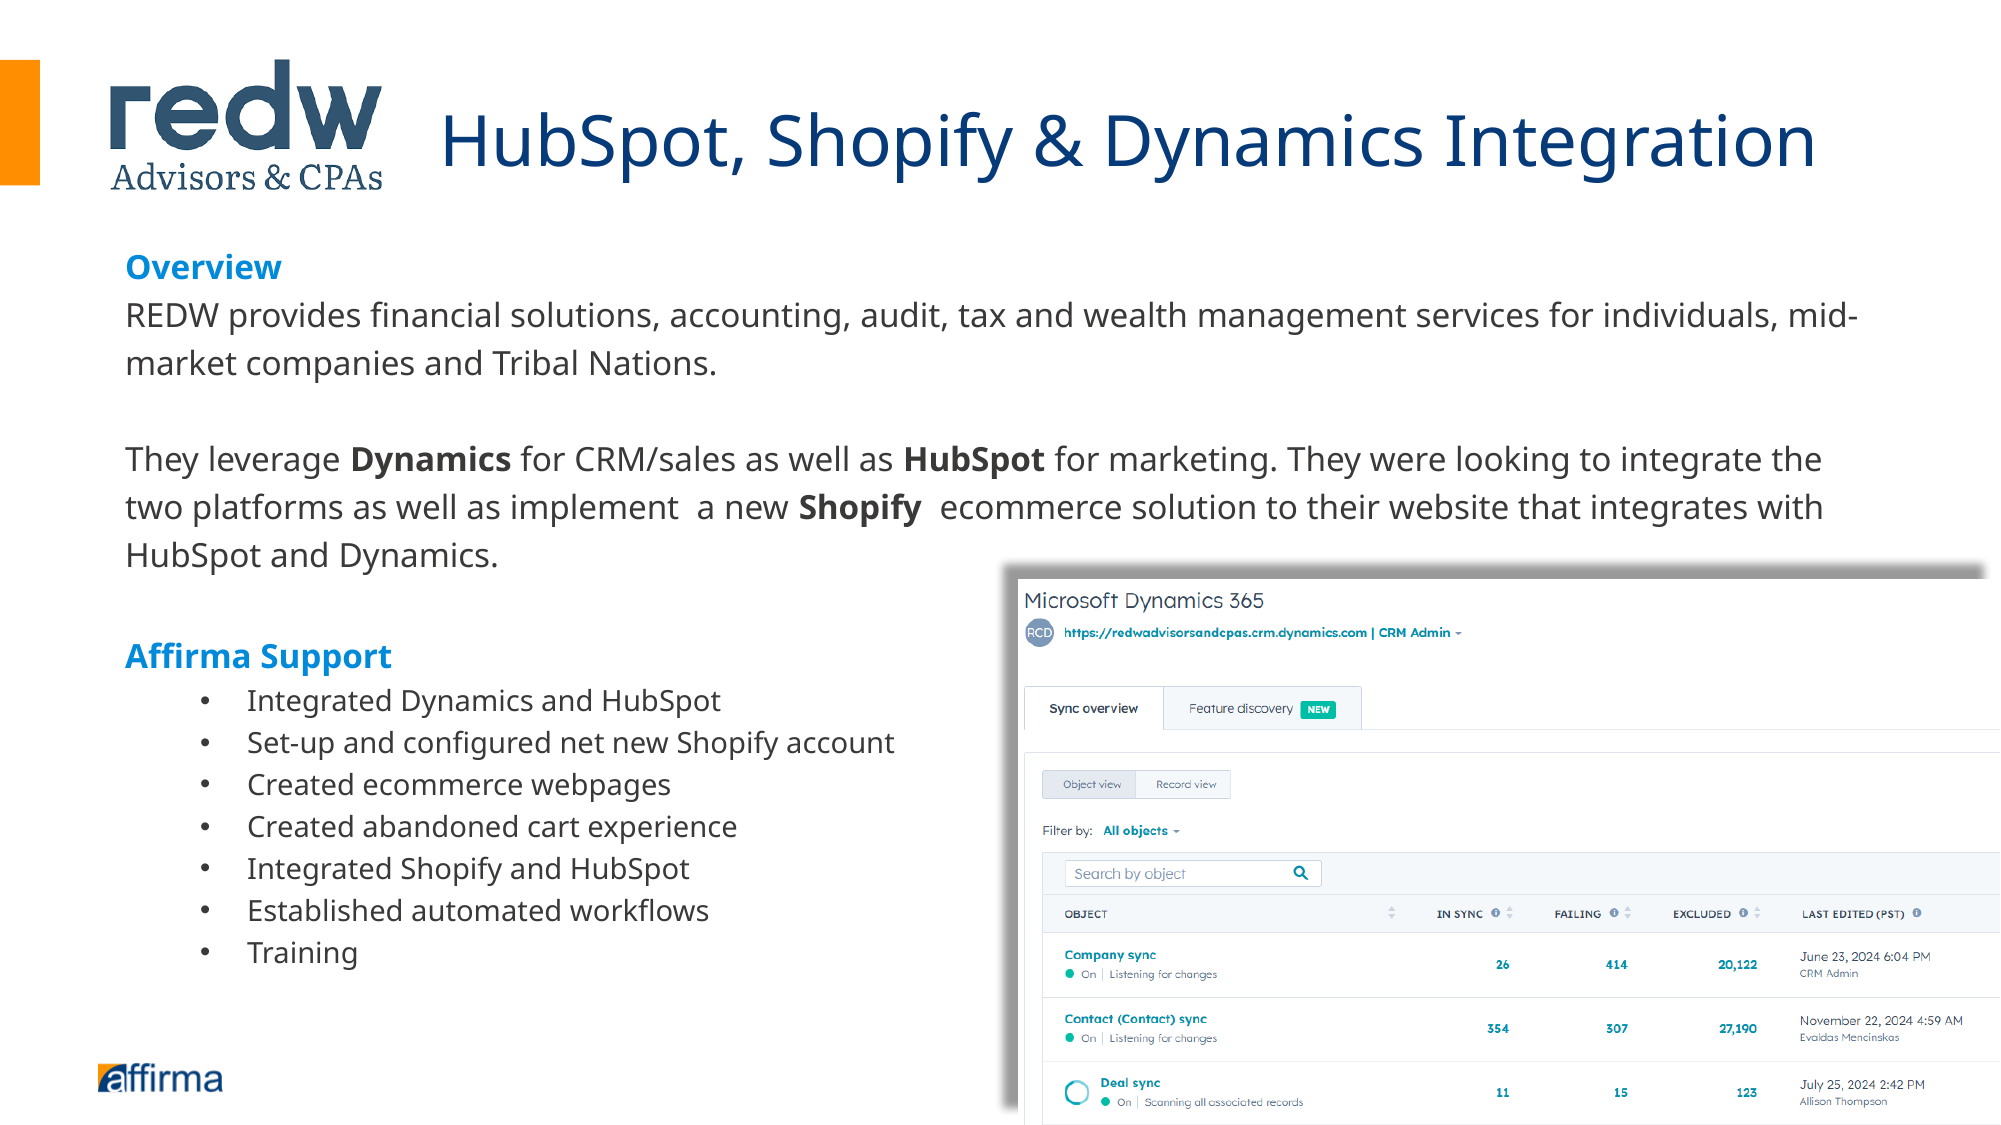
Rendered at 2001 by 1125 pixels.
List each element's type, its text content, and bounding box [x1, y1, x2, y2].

text_box Overview REDW provides financial solutions, accounting, audit, tax and wealth management services for individuals, mid-market companies and Tribal Nations. They leverage Dynamics for CRM/sales as well as HubSpot for marketing. They were looking to integrate the two platforms as well as implement a new Shopify ecommerce solution to their website that integrates with HubSpot and Dynamics. Affirma Support Integrated Dynamics and HubSpot Set-up and configured net new Shopify account Created ecommerce webpages Created abandoned cart experience Integrated Shopify and HubSpot Established automated workflows Training [110, 231, 1882, 1031]
title HubSpot, Shopify & Dynamics Integration [424, 63, 1952, 190]
picture [110, 59, 382, 190]
picture [1018, 579, 2000, 1125]
picture [98, 1056, 225, 1100]
text_box [0, 59, 41, 186]
